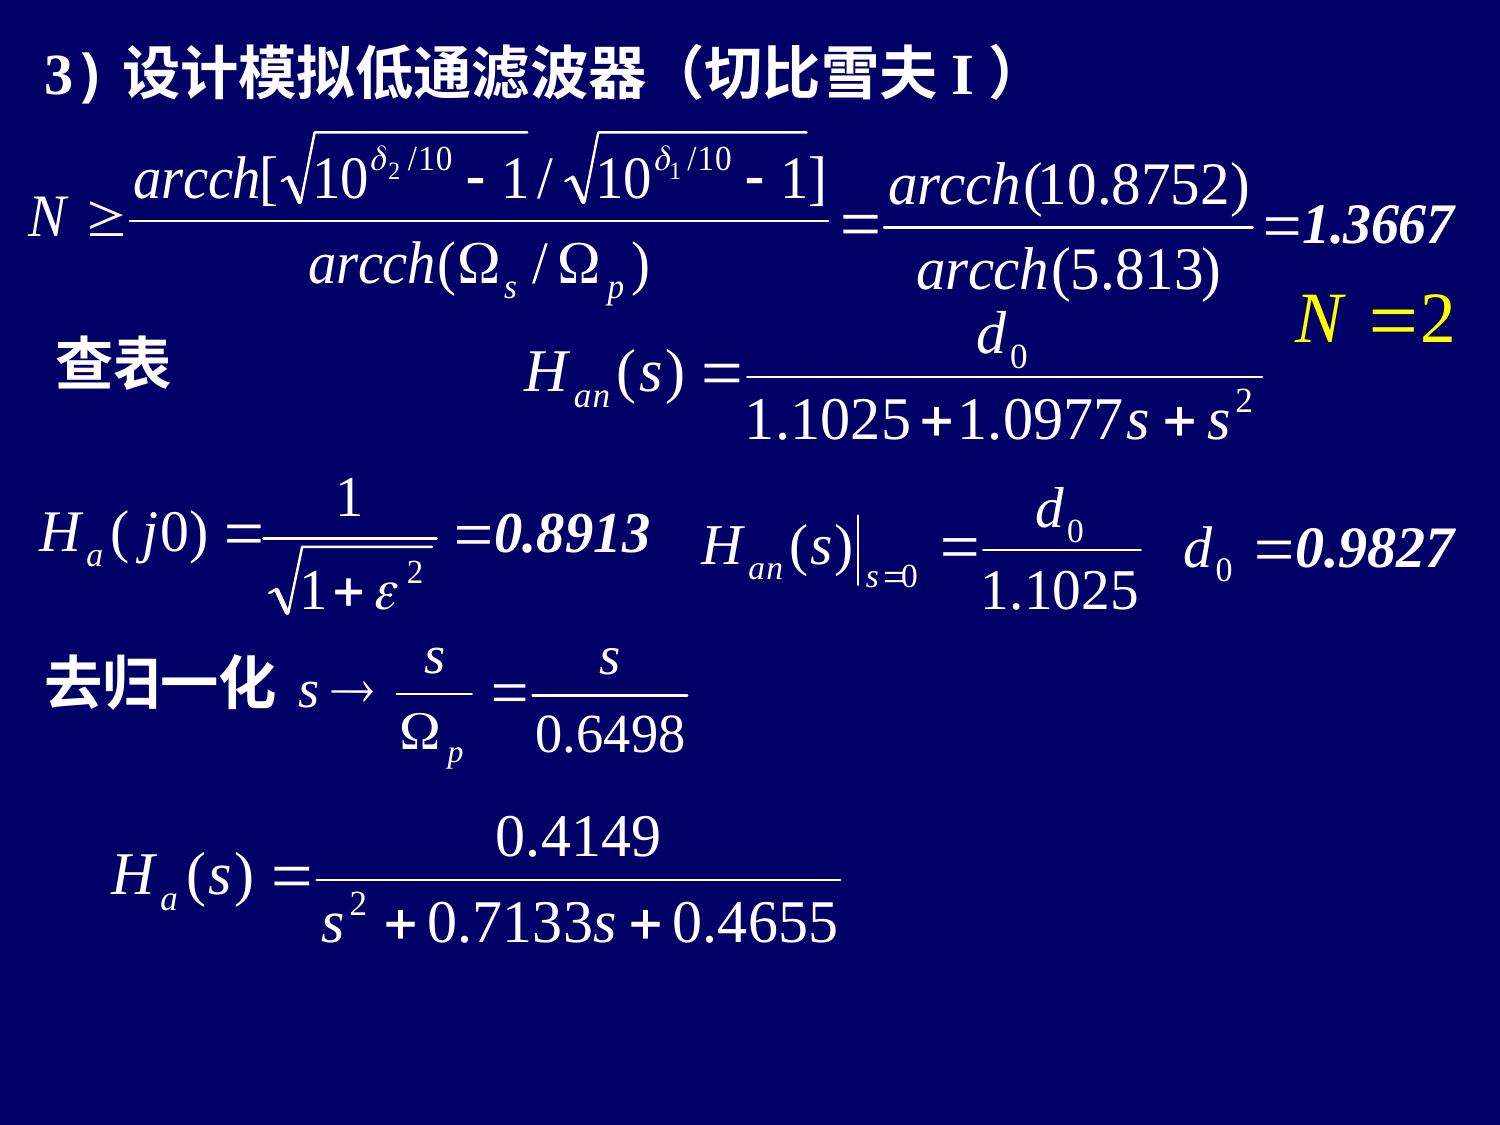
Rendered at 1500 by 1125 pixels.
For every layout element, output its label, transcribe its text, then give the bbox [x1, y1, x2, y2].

text_box 查表 [41, 319, 513, 405]
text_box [253, 461, 659, 622]
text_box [289, 621, 478, 776]
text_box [1175, 508, 1466, 593]
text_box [1281, 276, 1465, 357]
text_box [100, 798, 849, 953]
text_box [690, 473, 1149, 619]
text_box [1252, 191, 1465, 255]
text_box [480, 621, 697, 762]
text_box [17, 120, 836, 313]
text_box 3)设计模拟低通滤波器（切比雪夫I） [29, 28, 1400, 114]
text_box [836, 146, 1264, 295]
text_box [29, 492, 261, 578]
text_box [513, 295, 1273, 450]
text_box 去归一化 [29, 638, 289, 724]
